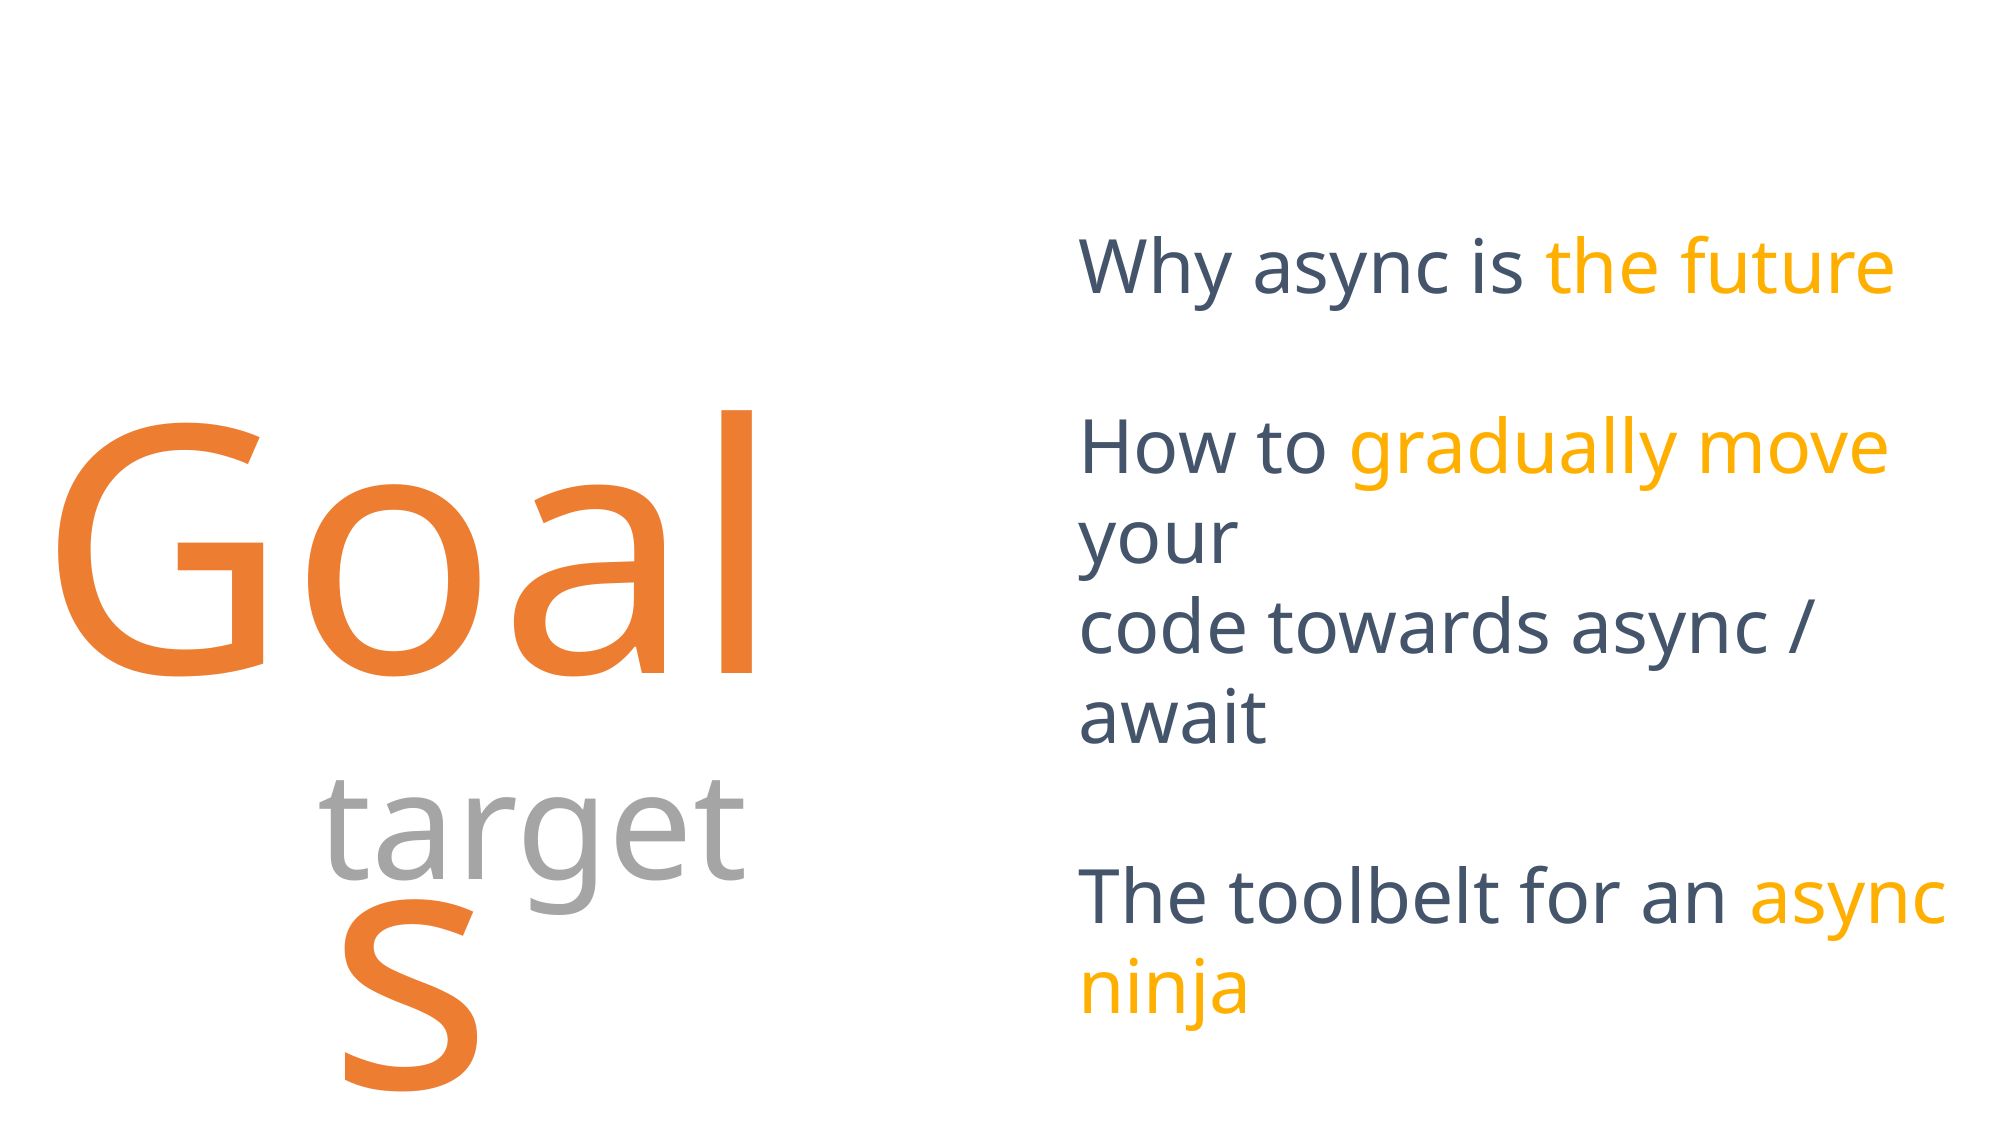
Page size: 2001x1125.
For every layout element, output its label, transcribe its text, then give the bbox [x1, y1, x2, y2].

text_box Goals [0, 917, 821, 1125]
text_box Why async is the future How to gradually move your code towards async / await The toolbelt for an async ninja [1063, 211, 2000, 1037]
text_box Goals [0, 320, 821, 721]
text_box target [0, 721, 1066, 917]
